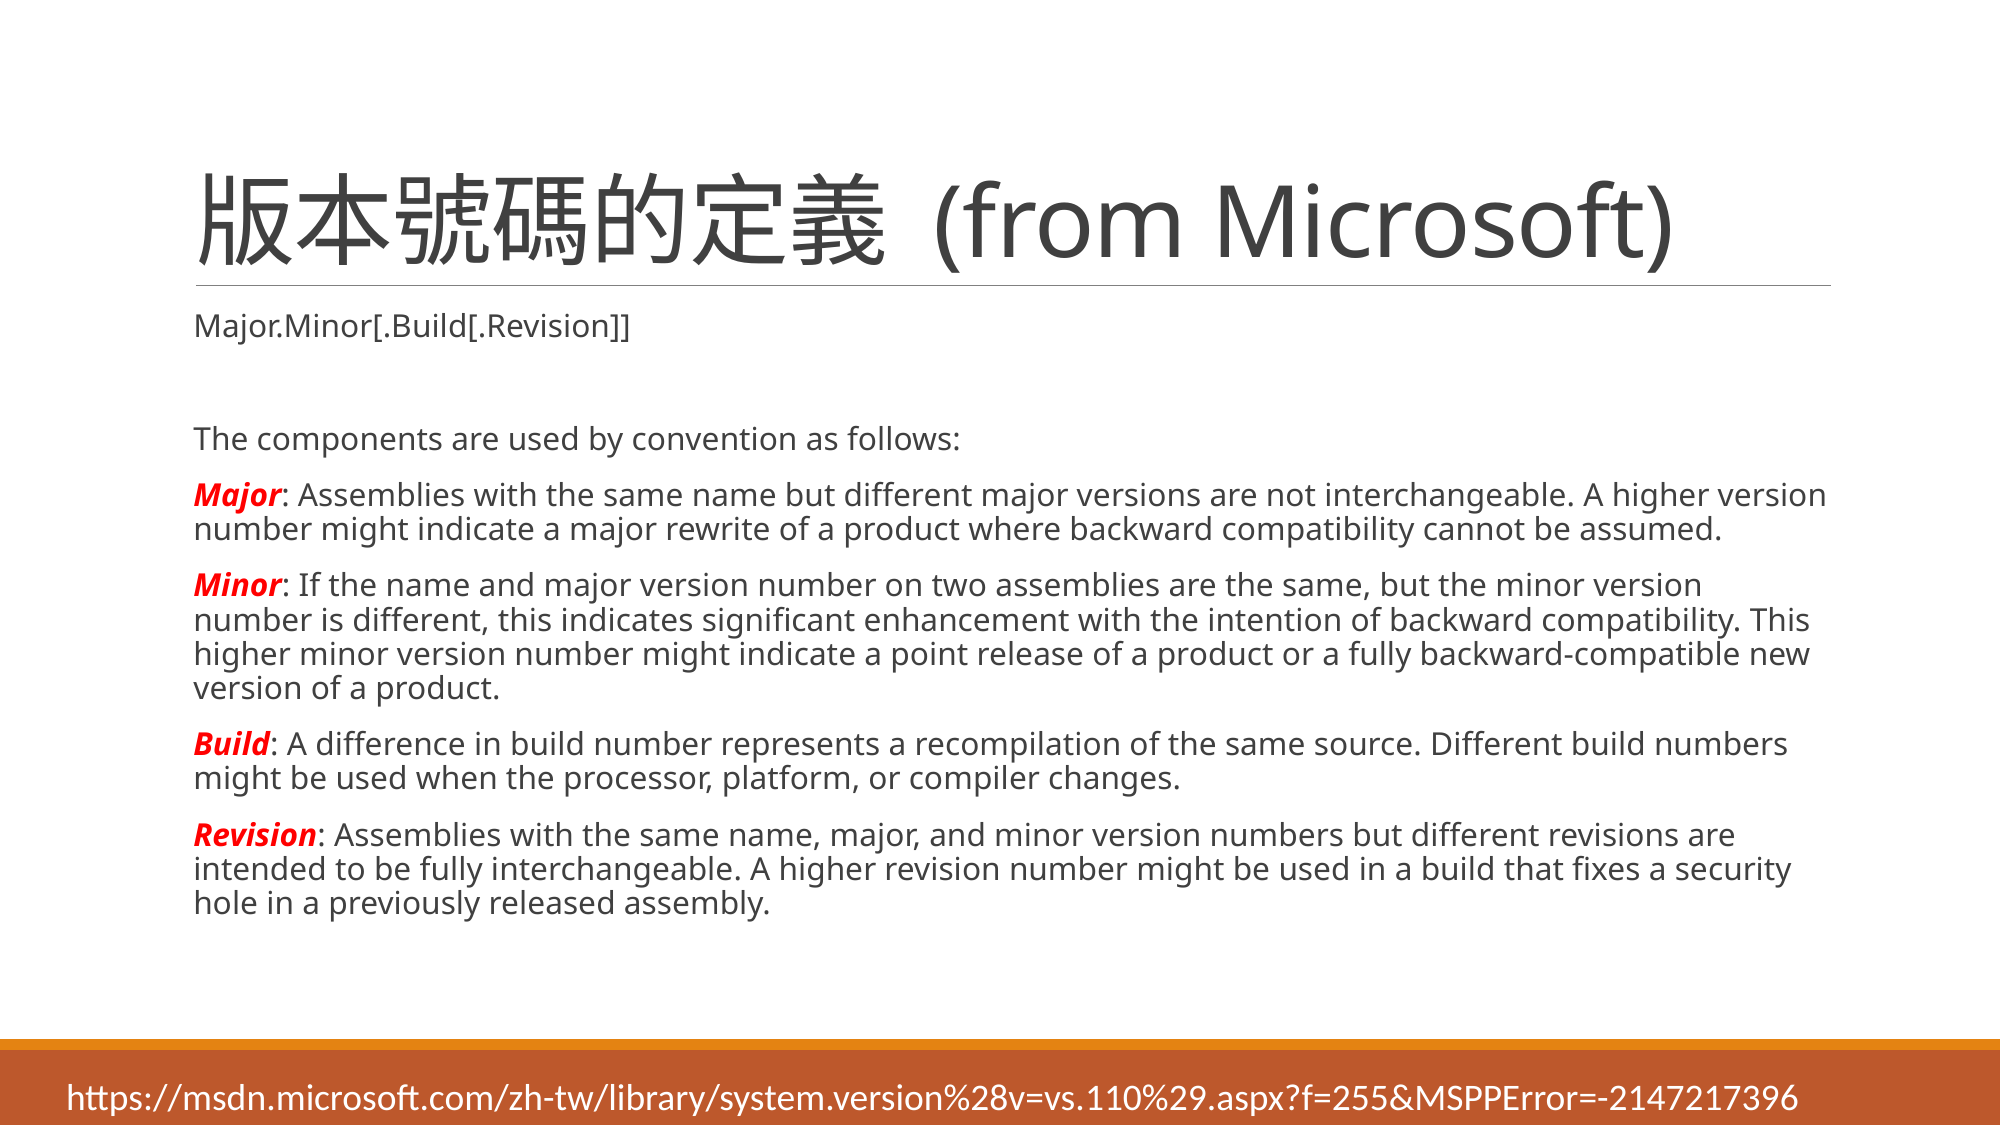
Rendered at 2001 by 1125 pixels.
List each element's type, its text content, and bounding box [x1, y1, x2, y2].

title 版本號碼的定義 (from Microsoft) [180, 47, 1830, 285]
list Major.Minor[.Build[.Revision]] The components are used by convention as follows: Major: Assemblies with the same name but different major versions are not interchangeable. A higher version number might indicate a major rewrite of a product where backward compatibility cannot be assumed. Minor: If the name and major version number on two assemblies are the same, but the minor version number is different, this indicates significant enhancement with the intention of backward compatibility. This higher minor version number might indicate a point release of a product or a fully backward-compatible new version of a product. Build: A difference in build number represents a recompilation of the same source. Different build numbers might be used when the processor, platform, or compiler changes. Revision: Assemblies with the same name, major, and minor version numbers but different revisions are intended to be fully interchangeable. A higher revision number might be used in a build that fixes a security hole in a previously released assembly. [180, 302, 1830, 963]
text_box https://msdn.microsoft.com/zh-tw/library/system.version%28v=vs.110%29.aspx?f=255&MSPPError=-2147217396 [51, 1065, 1815, 1125]
